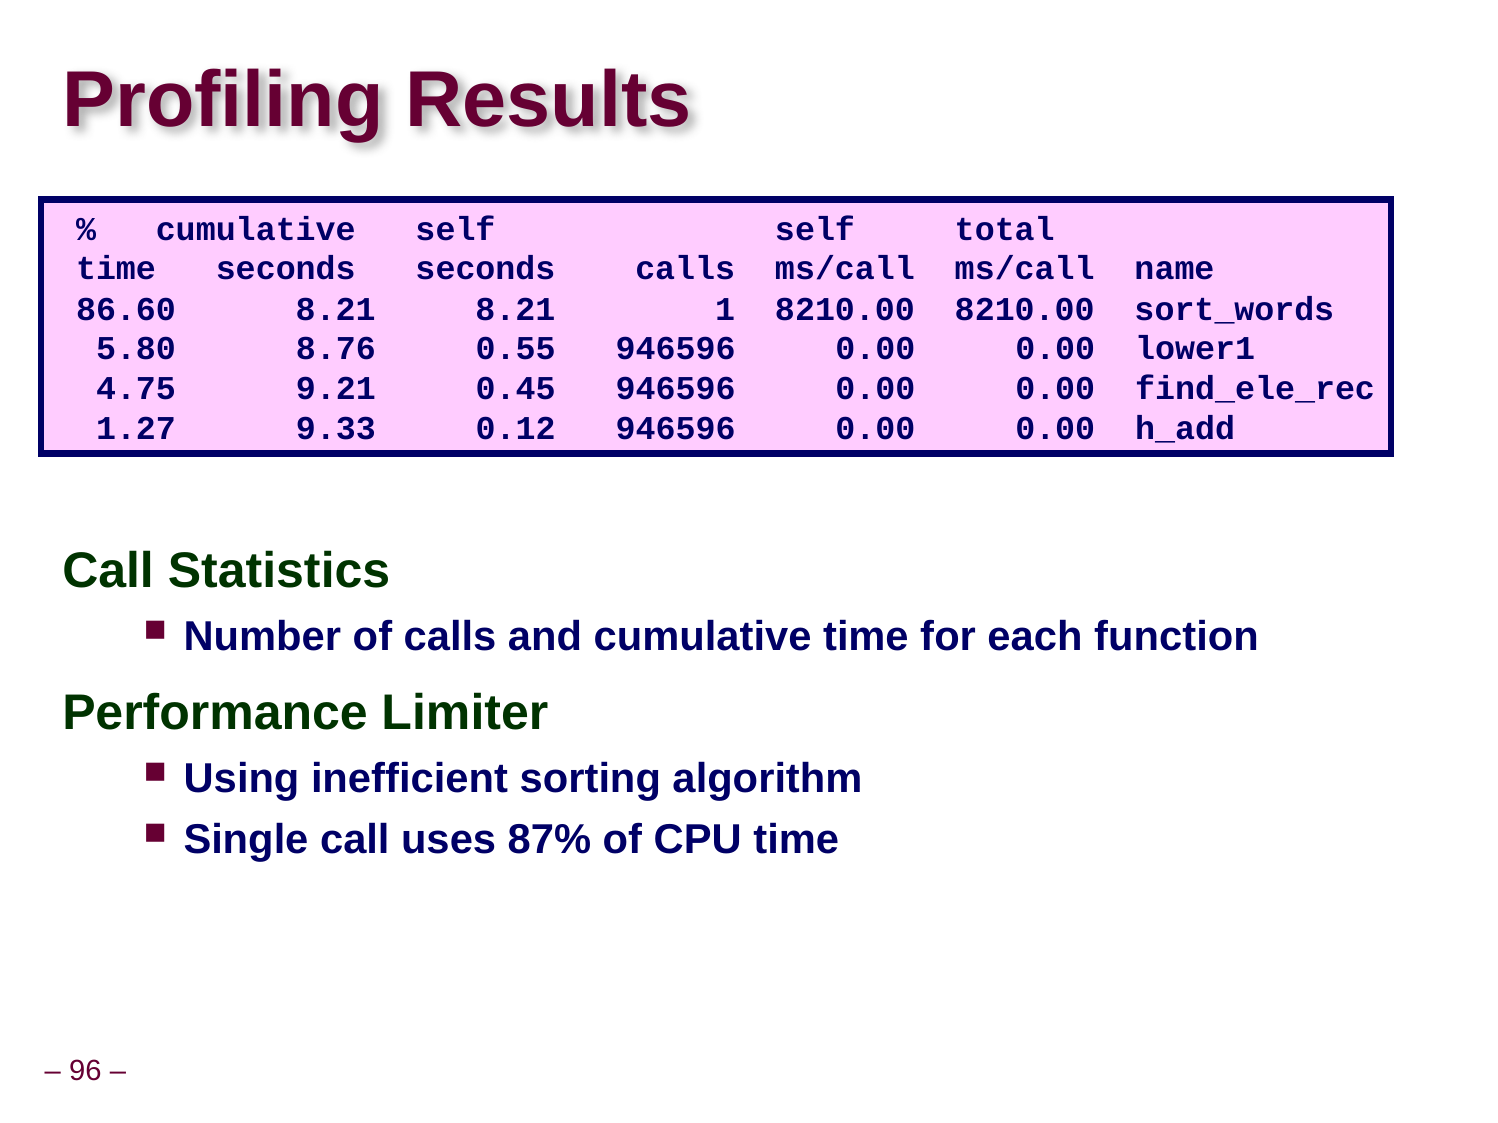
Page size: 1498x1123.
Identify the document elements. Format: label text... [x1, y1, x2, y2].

title Profiling Results [62, 54, 1061, 149]
list Call Statistics Number of calls and cumulative time for each function Performance Limiter Using inefficient sorting algorithm Single call uses 87% of CPU time [47, 533, 1409, 1056]
text_box % cumulative self self total time seconds seconds calls ms/call ms/call name 86.60 8.21 8.21 1 8210.00 8210.00 sort_words 5.80 8.76 0.55 946596 0.00 0.00 lower1 4.75 9.21 0.45 946596 0.00 0.00 find_ele_rec 1.27 9.33 0.12 946596 0.00 0.00 h_add [41, 199, 1391, 454]
